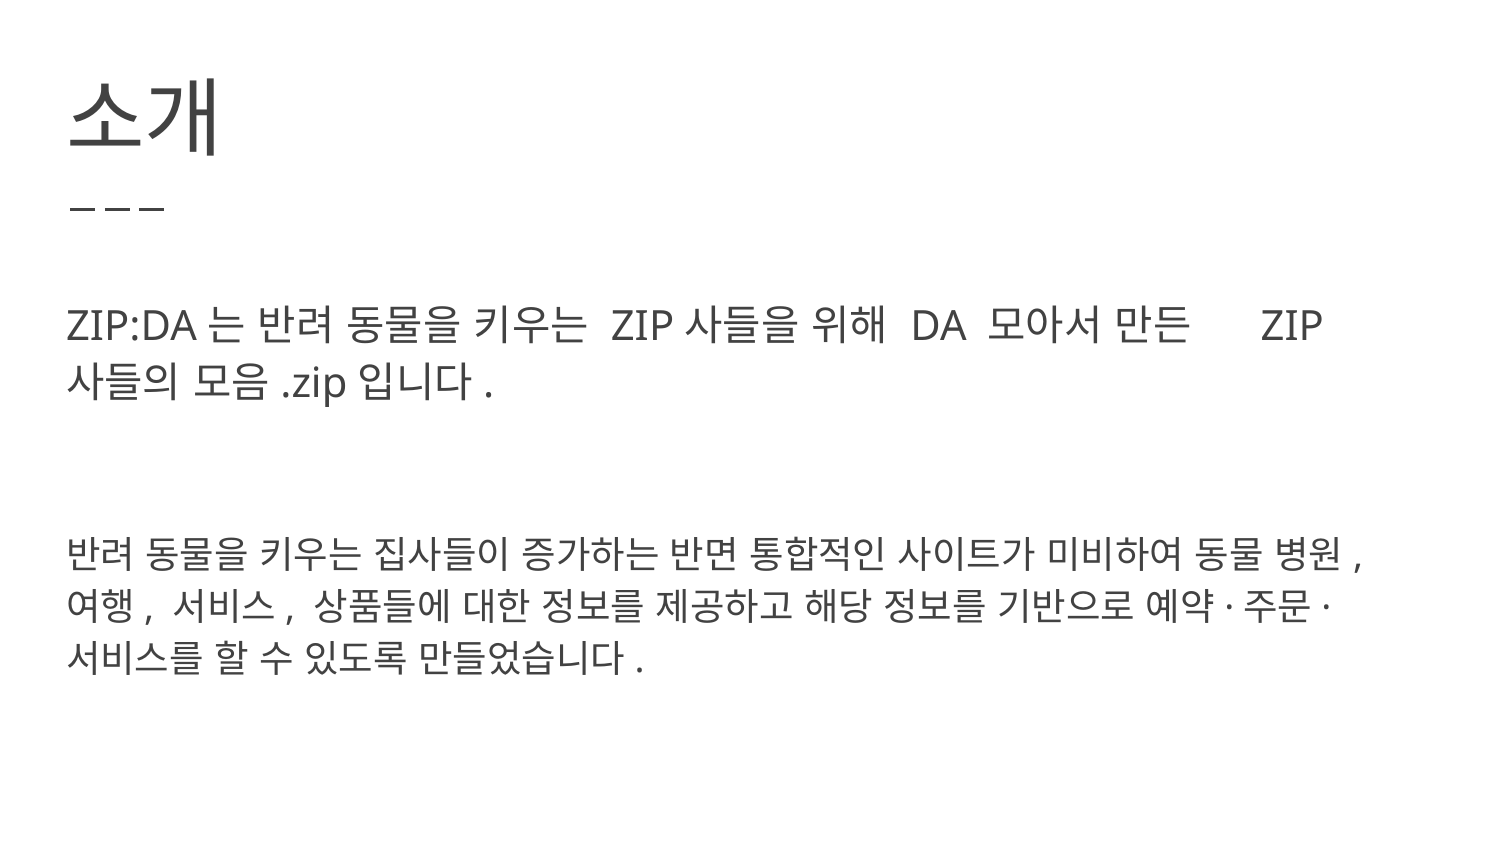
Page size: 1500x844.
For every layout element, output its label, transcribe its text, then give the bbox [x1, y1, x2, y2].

title 소개 [51, 61, 1449, 182]
list ZIP:DA는 반려 동물을 키우는 ZIP사들을 위해 DA 모아서 만든 ZIP사들의 모음.zip입니다. 반려 동물을 키우는 집사들이 증가하는 반면 통합적인 사이트가 미비하여 동물 병원, 여행, 서비스, 상품들에 대한 정보를 제공하고 해당 정보를 기반으로 예약·주문·서비스를 할 수 있도록 만들었습니다. [51, 276, 1449, 712]
